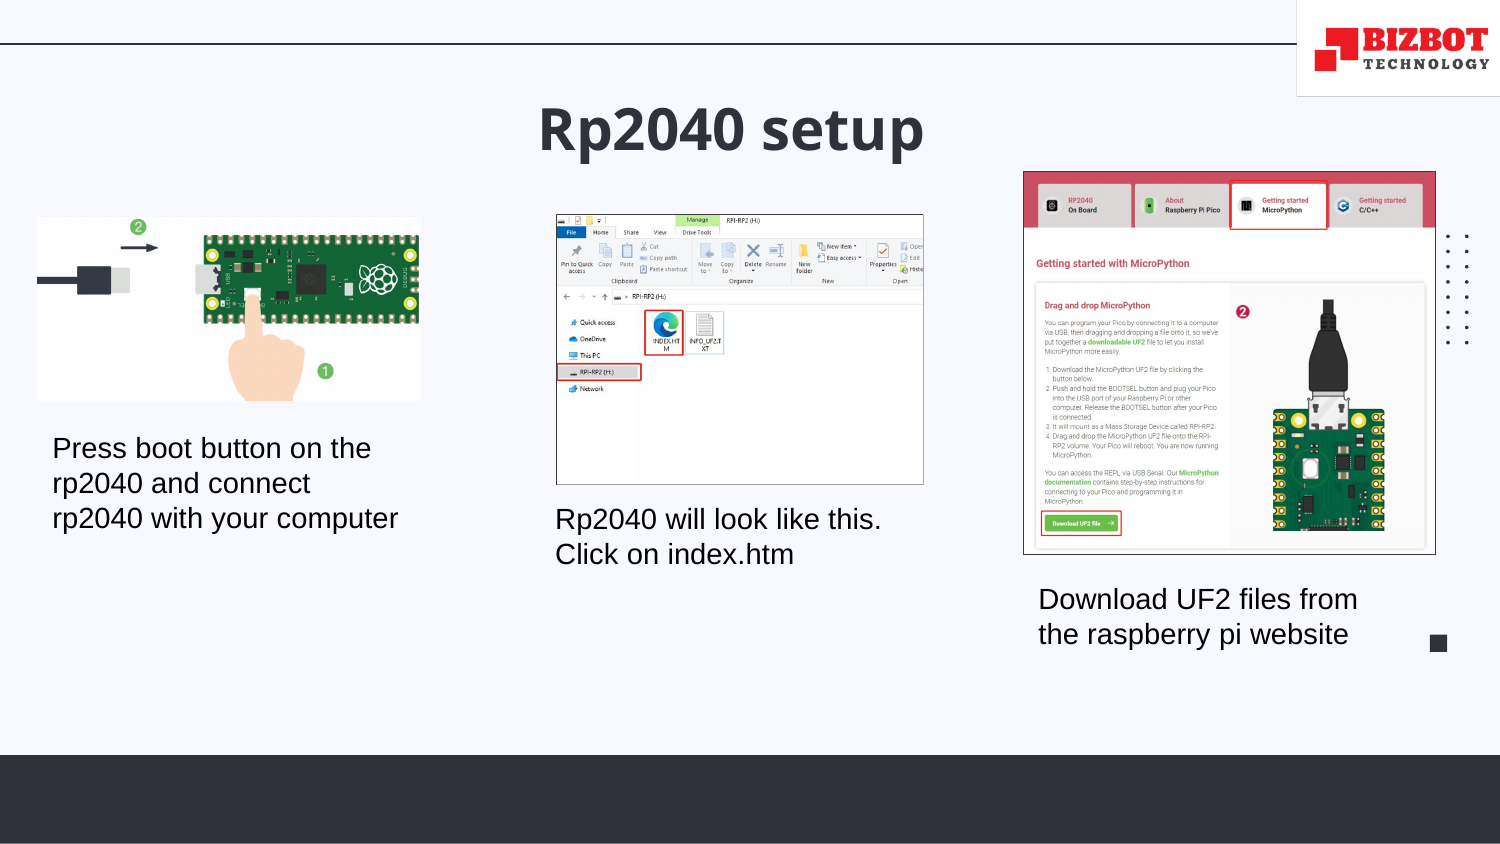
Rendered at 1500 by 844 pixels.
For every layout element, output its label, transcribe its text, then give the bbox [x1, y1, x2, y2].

picture [37, 217, 421, 401]
picture [556, 214, 924, 486]
text_box [1296, 25, 1304, 76]
title Rp2040 setup [125, 76, 1338, 172]
picture [1309, 0, 1495, 142]
text_box [0, 173, 1463, 767]
text_box Download UF2 files from the raspberry pi website [1023, 573, 1407, 658]
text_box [1023, 171, 1436, 556]
text_box [1296, 0, 1304, 24]
text_box Rp2040 will look like this. Click on index.htm [540, 492, 924, 578]
text_box Press boot button on the rp2040 and connect rp2040 with your computer [37, 421, 420, 542]
